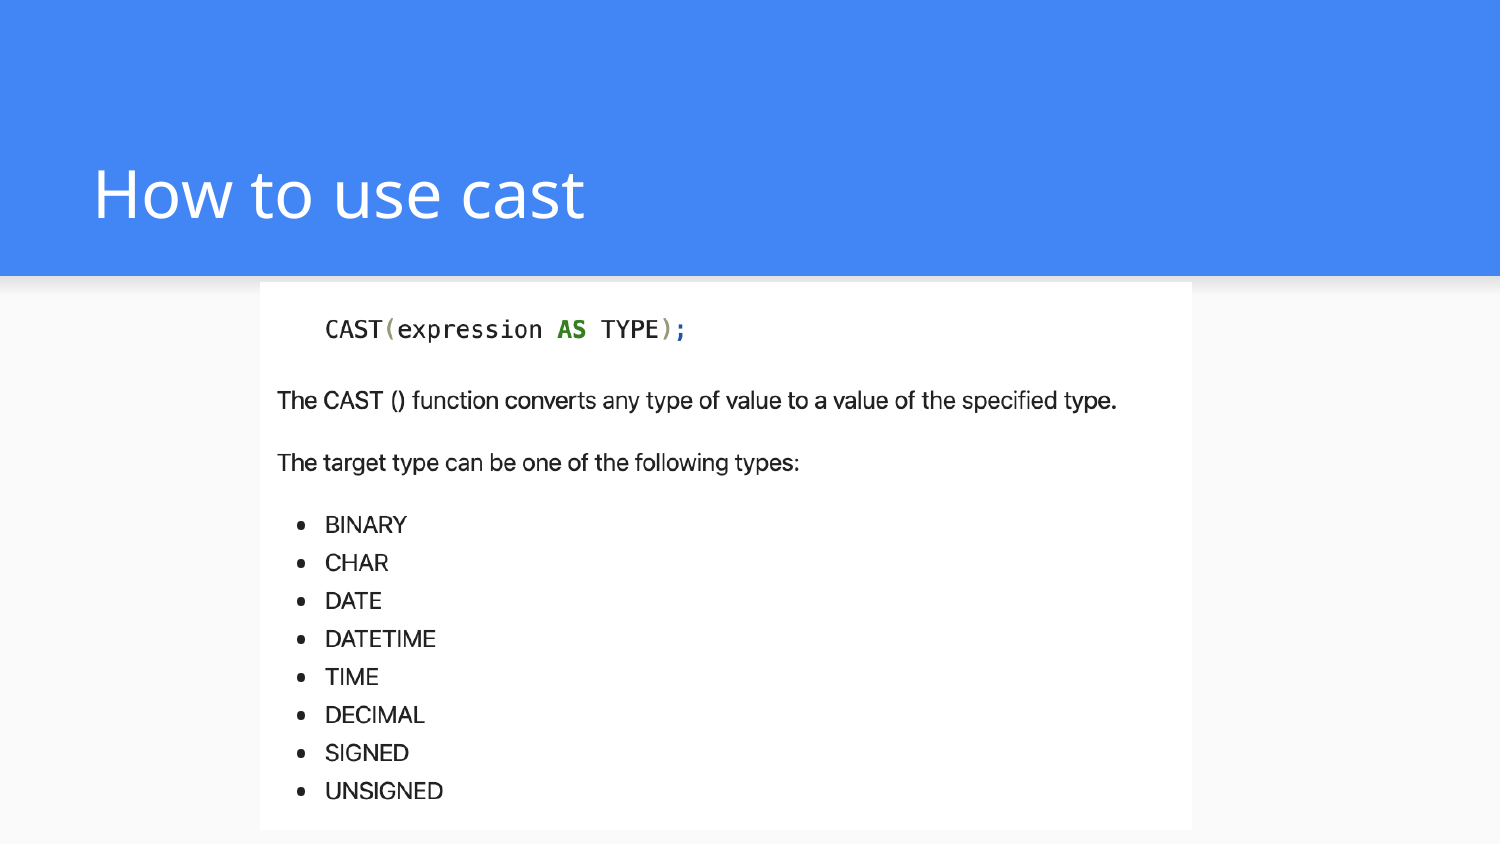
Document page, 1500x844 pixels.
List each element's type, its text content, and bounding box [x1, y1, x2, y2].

picture [260, 282, 1193, 830]
title How to use cast [77, 121, 1427, 248]
